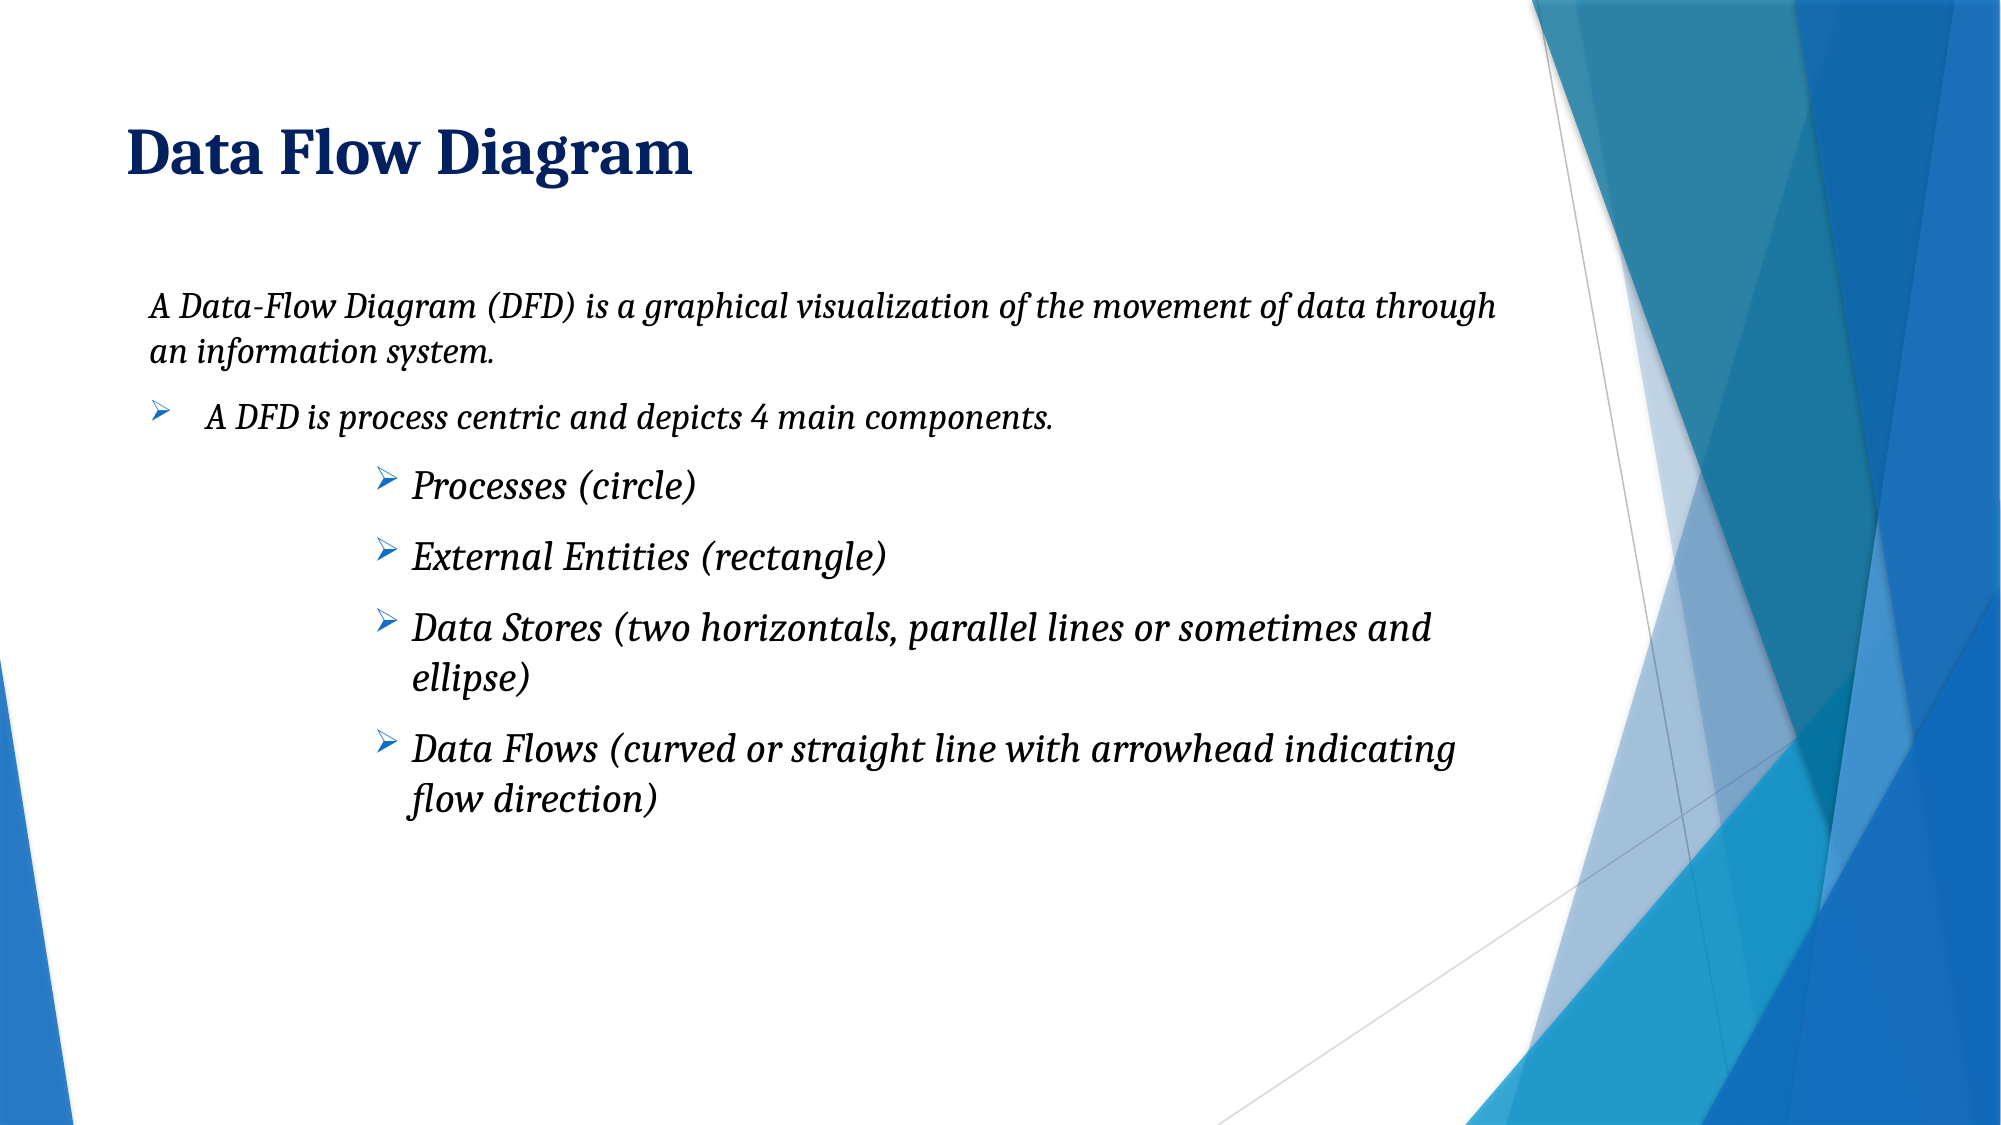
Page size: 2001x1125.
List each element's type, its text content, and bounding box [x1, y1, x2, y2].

title Data Flow Diagram [111, 99, 1522, 317]
list A Data-Flow Diagram (DFD) is a graphical visualization of the movement of data through an information system. A DFD is process centric and depicts 4 main components. Processes (circle) External Entities (rectangle) Data Stores (two horizontals, parallel lines or sometimes and ellipse) Data Flows (curved or straight line with arrowhead indicating flow direction) [134, 273, 1545, 911]
